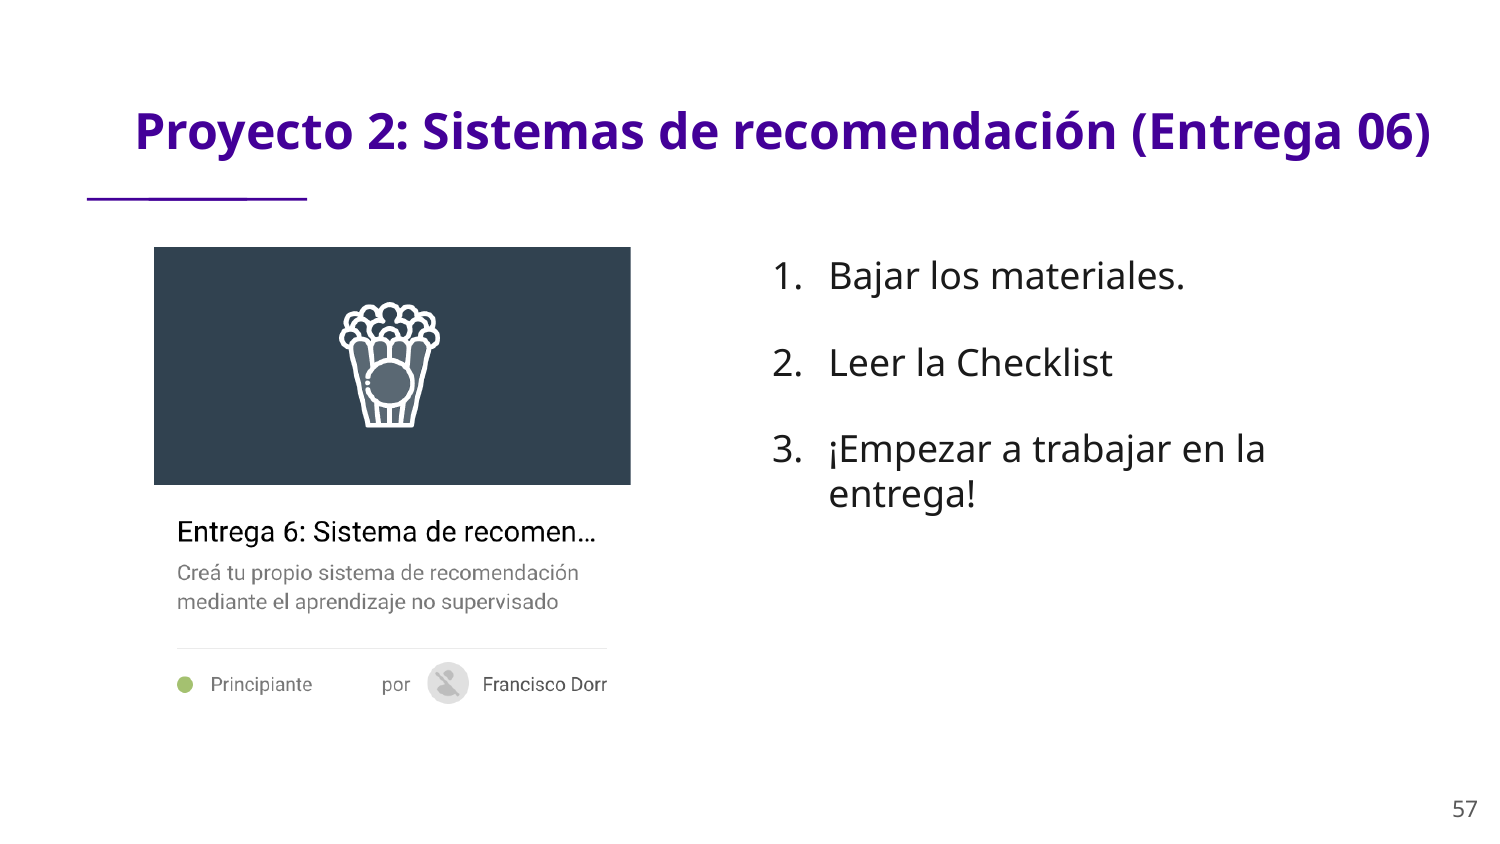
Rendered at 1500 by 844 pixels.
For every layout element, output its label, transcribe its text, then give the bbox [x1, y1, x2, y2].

text_box Bajar los materiales. Leer la Checklist ¡Empezar a trabajar en la entrega! [738, 236, 1426, 422]
slide_number ‹#› [1403, 779, 1494, 844]
picture [153, 247, 631, 727]
title Proyecto 2: Sistemas de recomendación (Entrega 06) [119, 84, 1500, 254]
